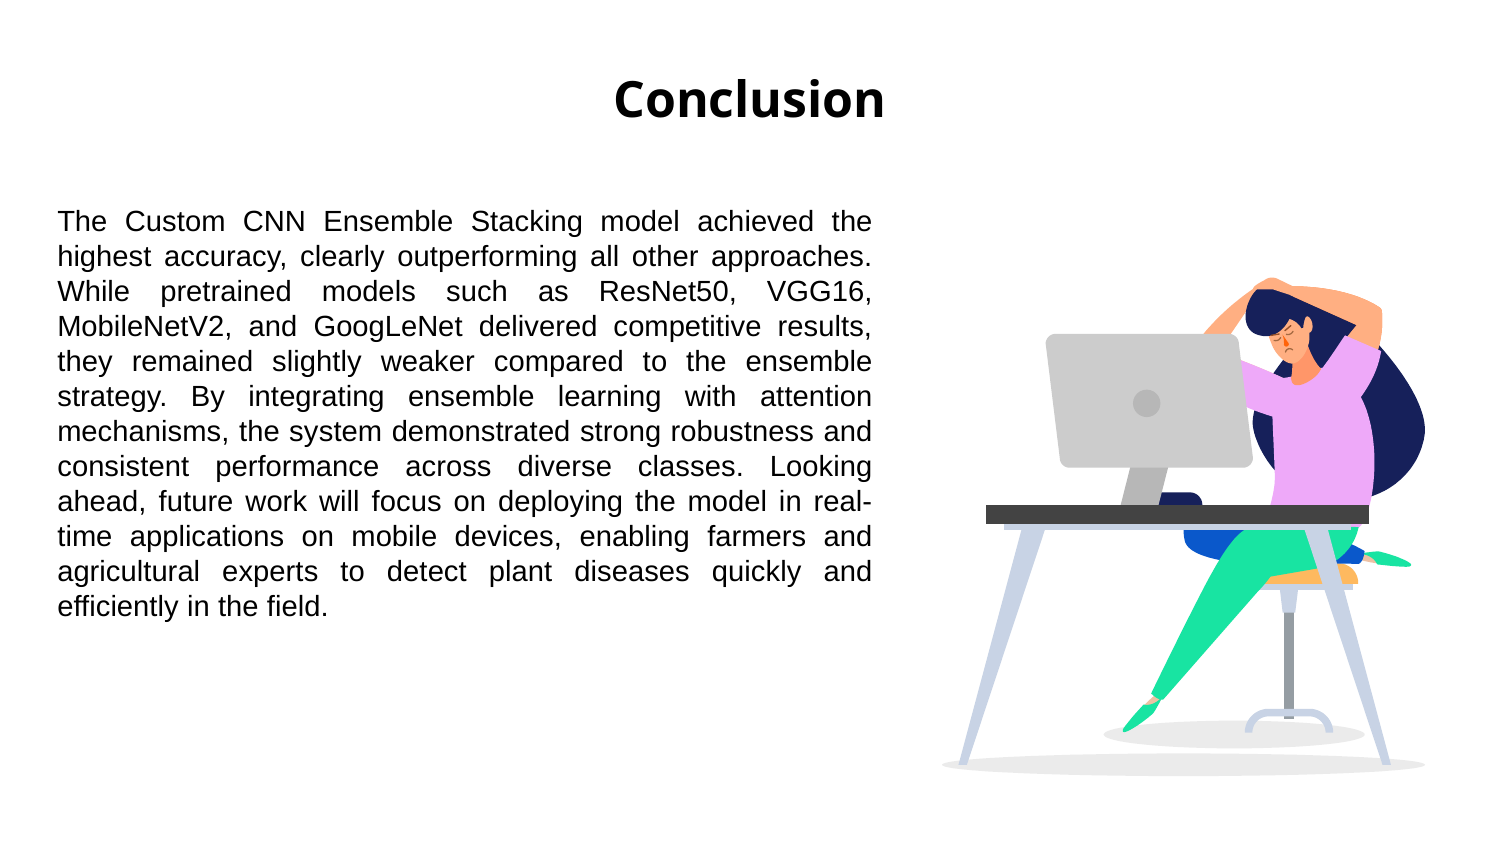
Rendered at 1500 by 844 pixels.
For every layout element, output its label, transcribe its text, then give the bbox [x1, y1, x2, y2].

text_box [941, 277, 1426, 777]
title Conclusion [75, 67, 1425, 129]
text_box The Custom CNN Ensemble Stacking model achieved the highest accuracy, clearly outperforming all other approaches. While pretrained models such as ResNet50, VGG16, MobileNetV2, and GoogLeNet delivered competitive results, they remained slightly weaker compared to the ensemble strategy. By integrating ensemble learning with attention mechanisms, the system demonstrated strong robustness and consistent performance across diverse classes. Looking ahead, future work will focus on deploying the model in real-time applications on mobile devices, enabling farmers and agricultural experts to detect plant diseases quickly and efficiently in the field. [42, 385, 889, 440]
